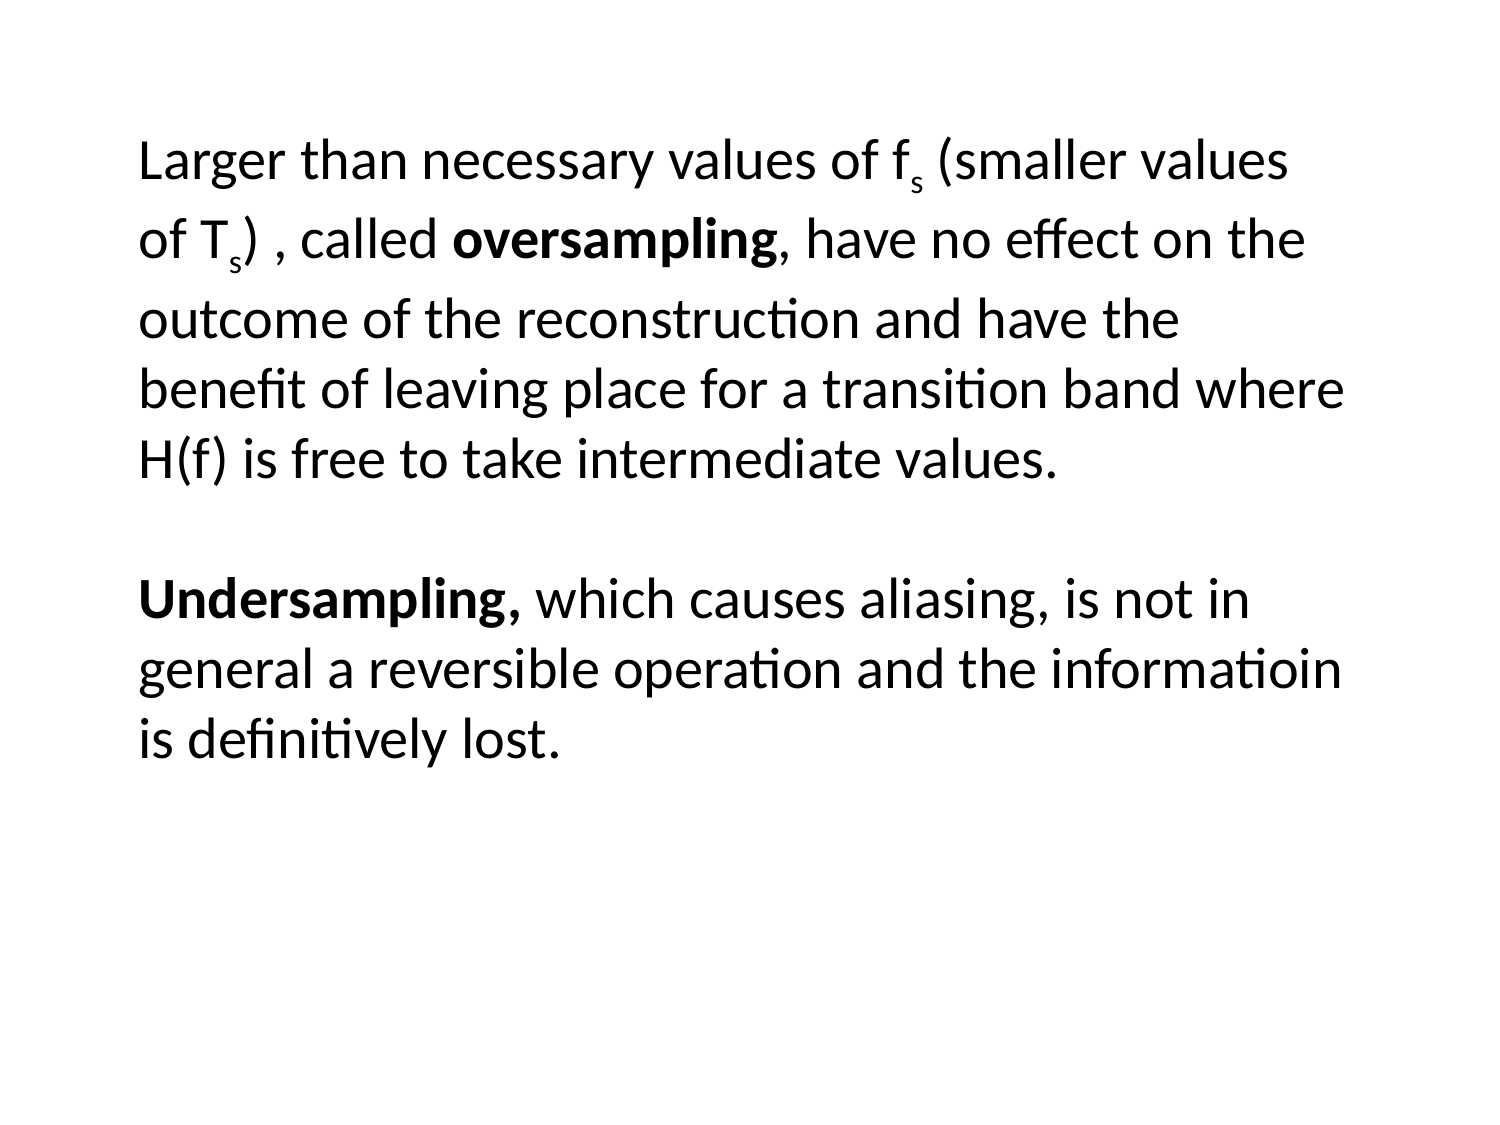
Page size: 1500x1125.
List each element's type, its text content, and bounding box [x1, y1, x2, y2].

text_box Larger than necessary values of fs (smaller values of Ts) , called oversampling, have no effect on the outcome of the reconstruction and have the benefit of leaving place for a transition band where H(f) is free to take intermediate values. Undersampling, which causes aliasing, is not in general a reversible operation and the informatioin is definitively lost. [123, 113, 1365, 778]
